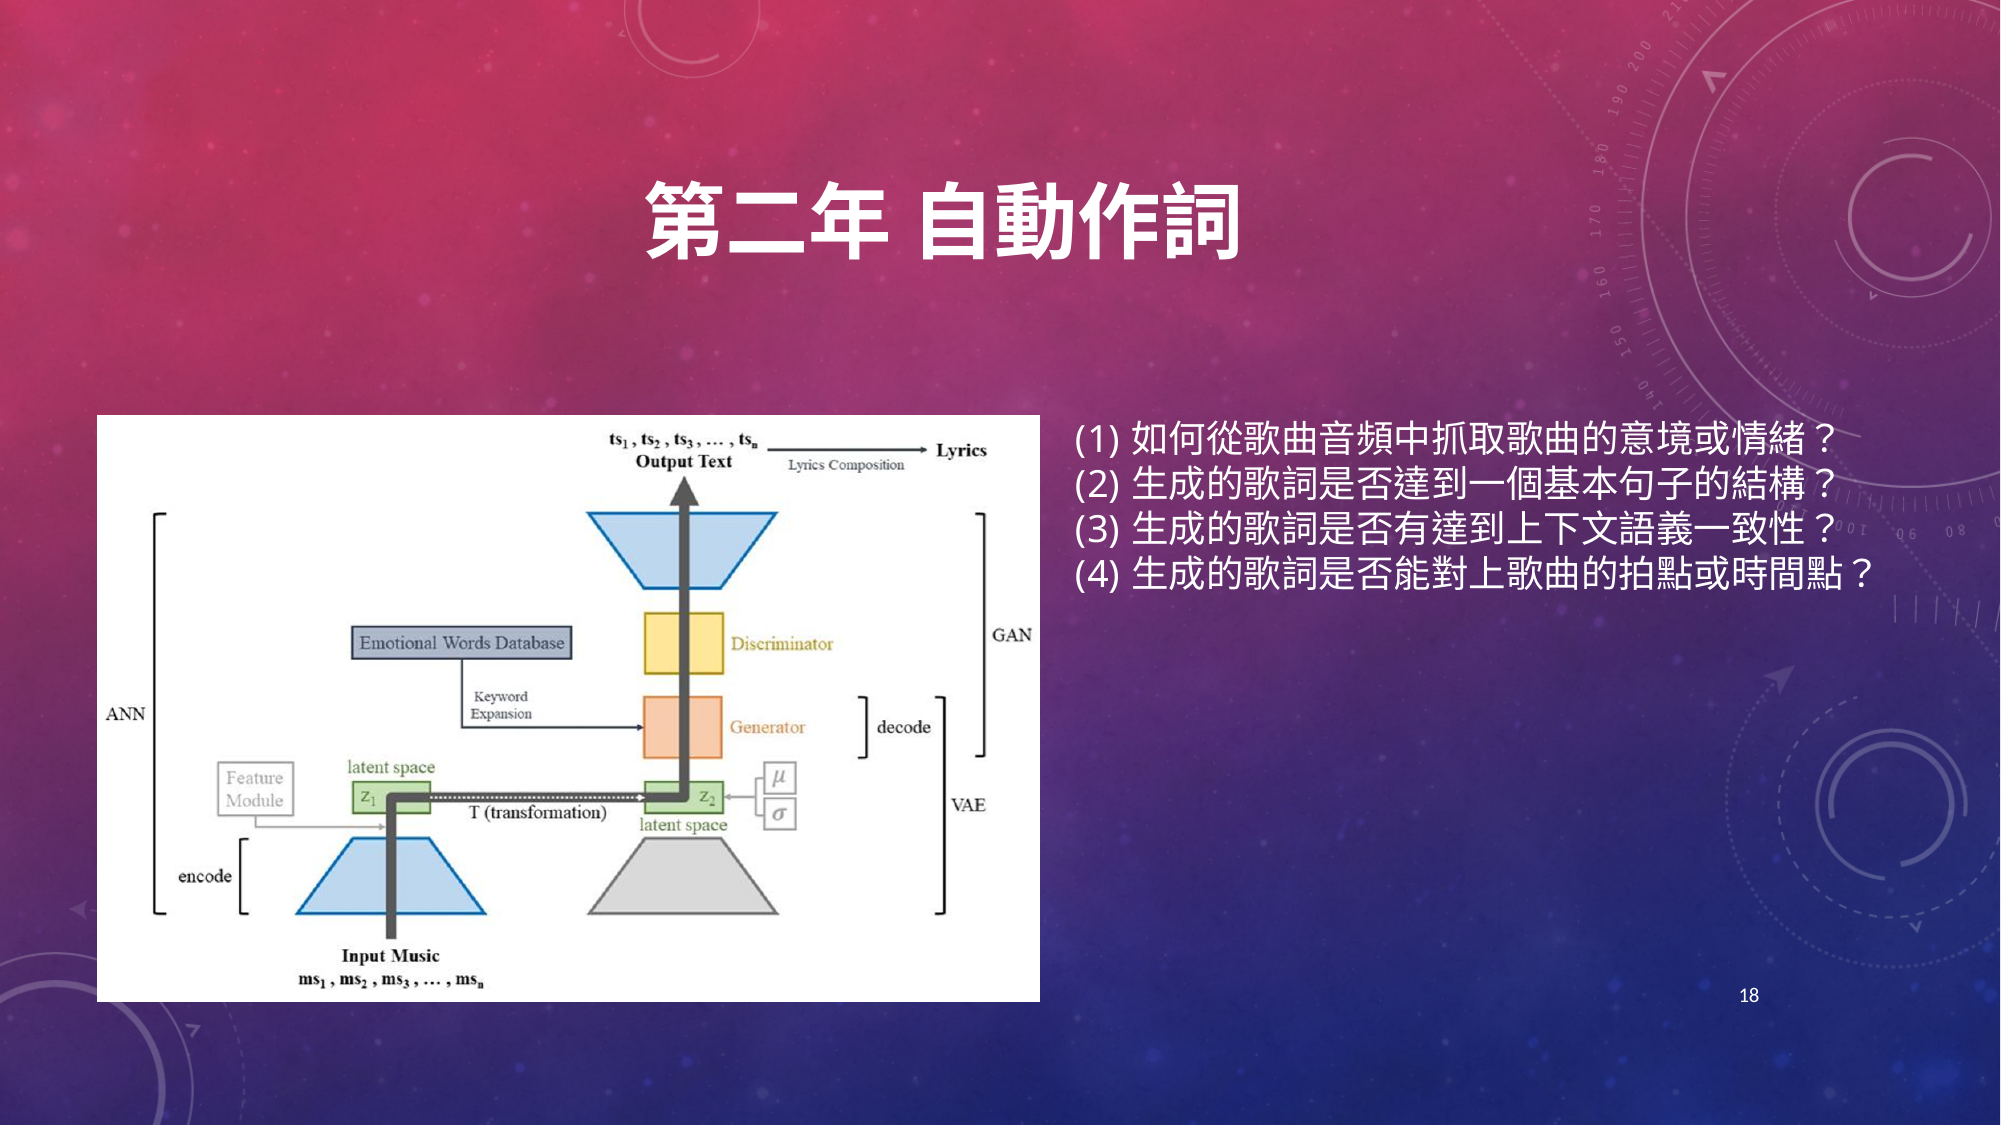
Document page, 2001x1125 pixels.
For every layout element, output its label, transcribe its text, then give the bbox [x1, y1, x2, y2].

picture [0, 0, 2001, 1125]
slide_number 18 [1684, 963, 1775, 1025]
text_box 如何從歌曲音頻中抓取歌曲的意境或情緒？ 生成的歌詞是否達到一個基本句子的結構？ 生成的歌詞是否有達到上下文語義一致性？ 生成的歌詞是否能對上歌曲的拍點或時間點？ [1060, 407, 1880, 603]
title 第二年 自動作詞 [112, 99, 1775, 339]
